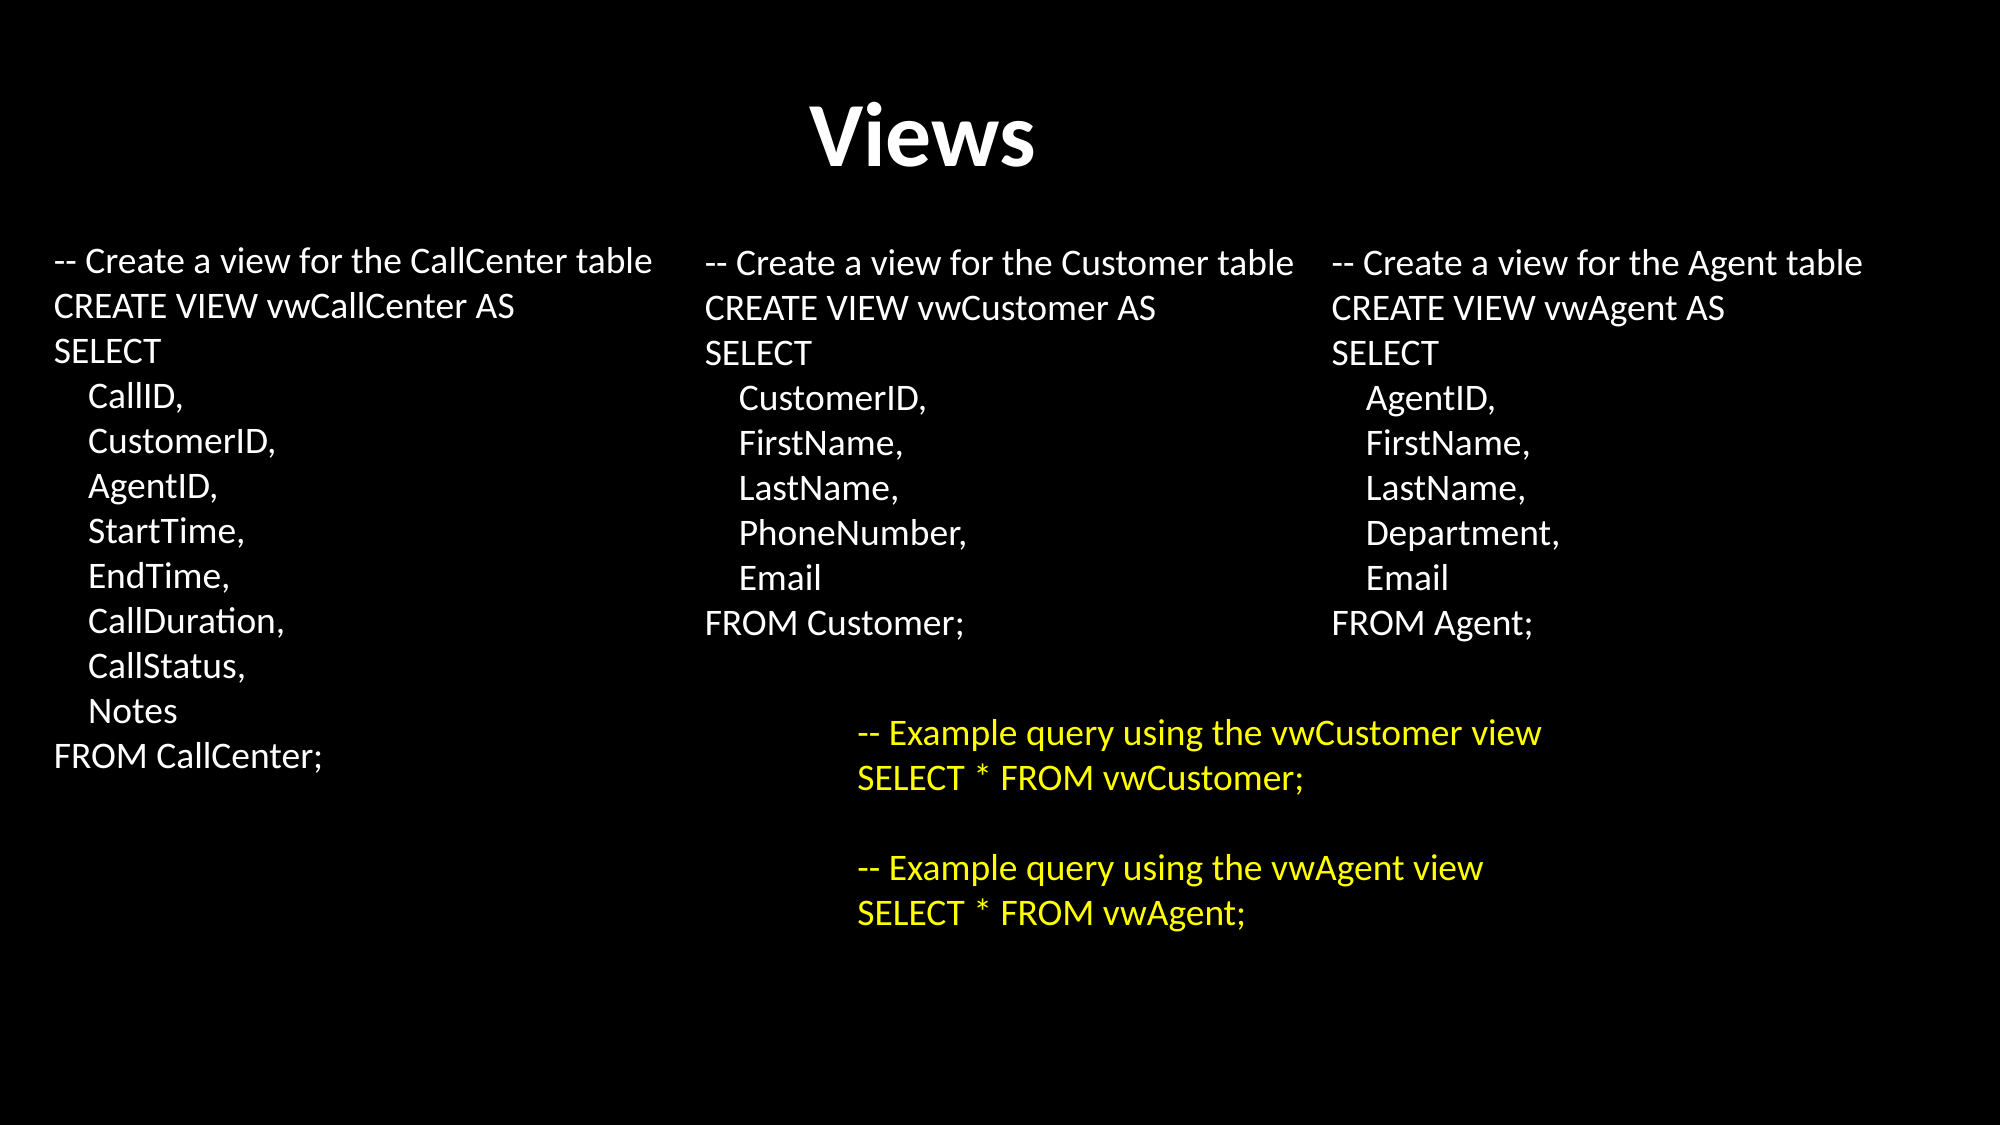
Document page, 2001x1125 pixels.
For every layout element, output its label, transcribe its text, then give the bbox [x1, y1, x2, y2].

text_box -- Create a view for the Agent table CREATE VIEW vwAgent AS SELECT AgentID, FirstName, LastName, Department, Email FROM Agent; [1316, 230, 1879, 696]
text_box Views [794, 67, 1051, 192]
text_box -- Create a view for the CallCenter table CREATE VIEW vwCallCenter AS SELECT CallID, CustomerID, AgentID, StartTime, EndTime, CallDuration, CallStatus, Notes FROM CallCenter; [39, 228, 669, 874]
text_box -- Create a view for the Customer table CREATE VIEW vwCustomer AS SELECT CustomerID, FirstName, LastName, PhoneNumber, Email FROM Customer; [690, 230, 1310, 741]
text_box -- Example query using the vwCustomer view SELECT * FROM vwCustomer; -- Example query using the vwAgent view SELECT * FROM vwAgent; [842, 700, 1625, 986]
